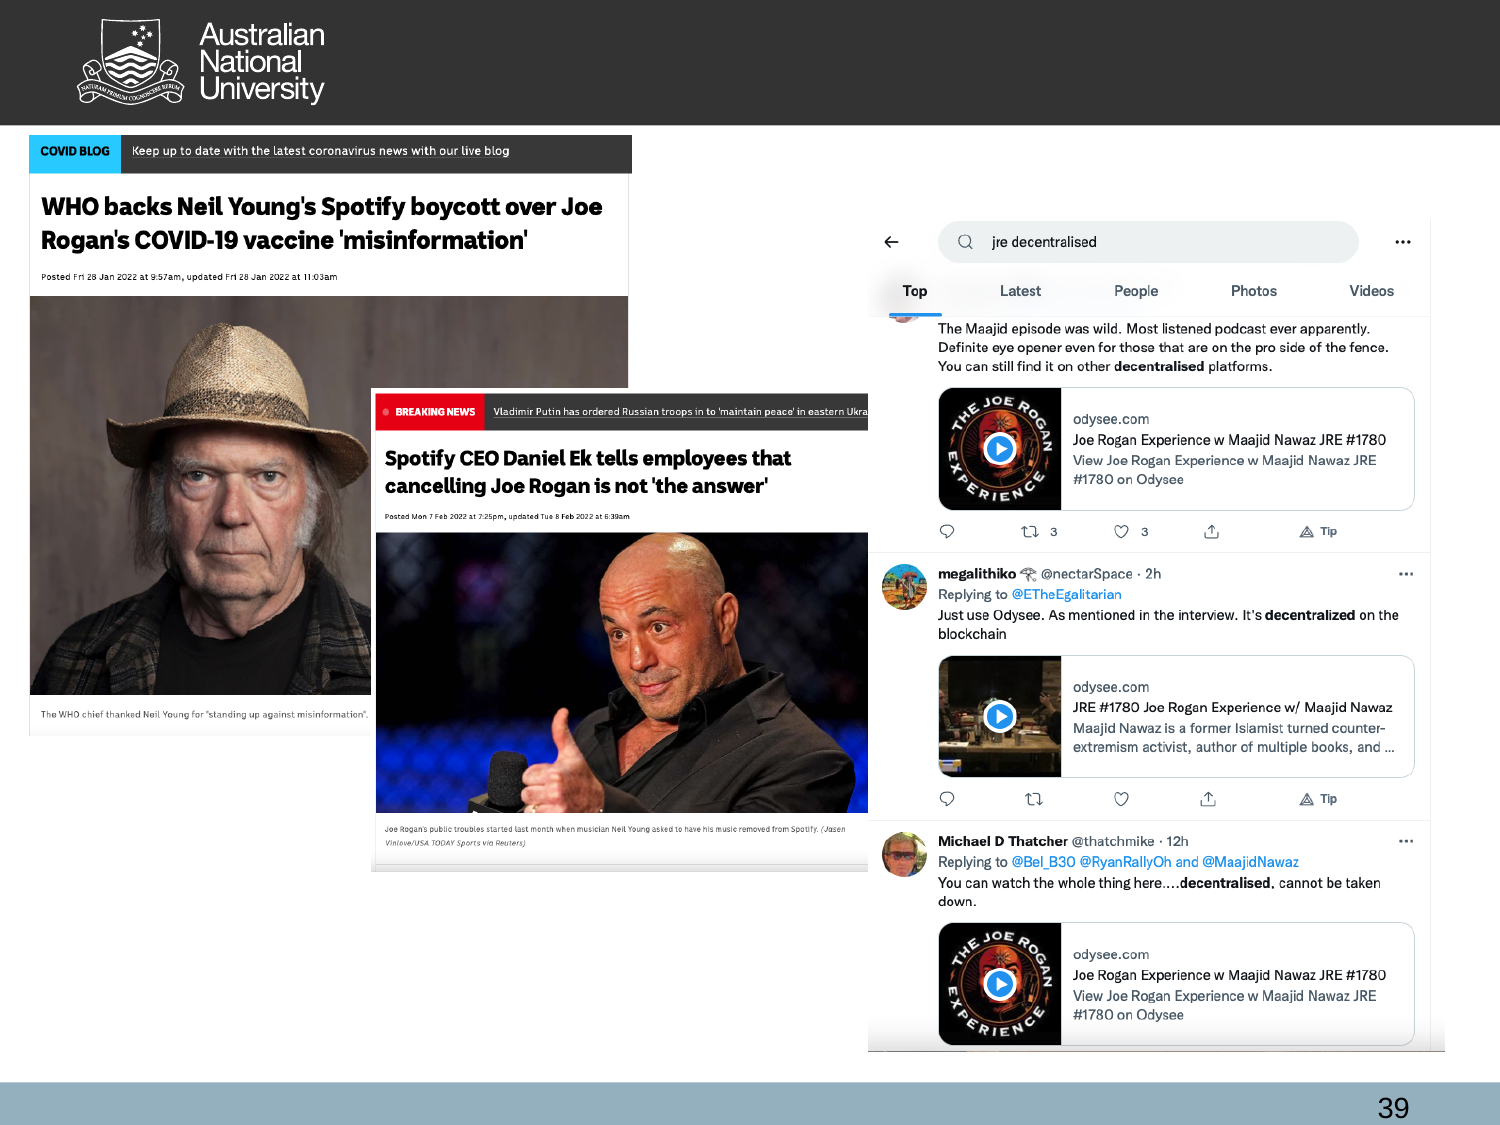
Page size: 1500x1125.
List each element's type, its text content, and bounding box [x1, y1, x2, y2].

picture [868, 219, 1445, 1052]
slide_number 39 [1328, 1082, 1425, 1118]
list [371, 388, 868, 872]
picture [29, 135, 632, 736]
